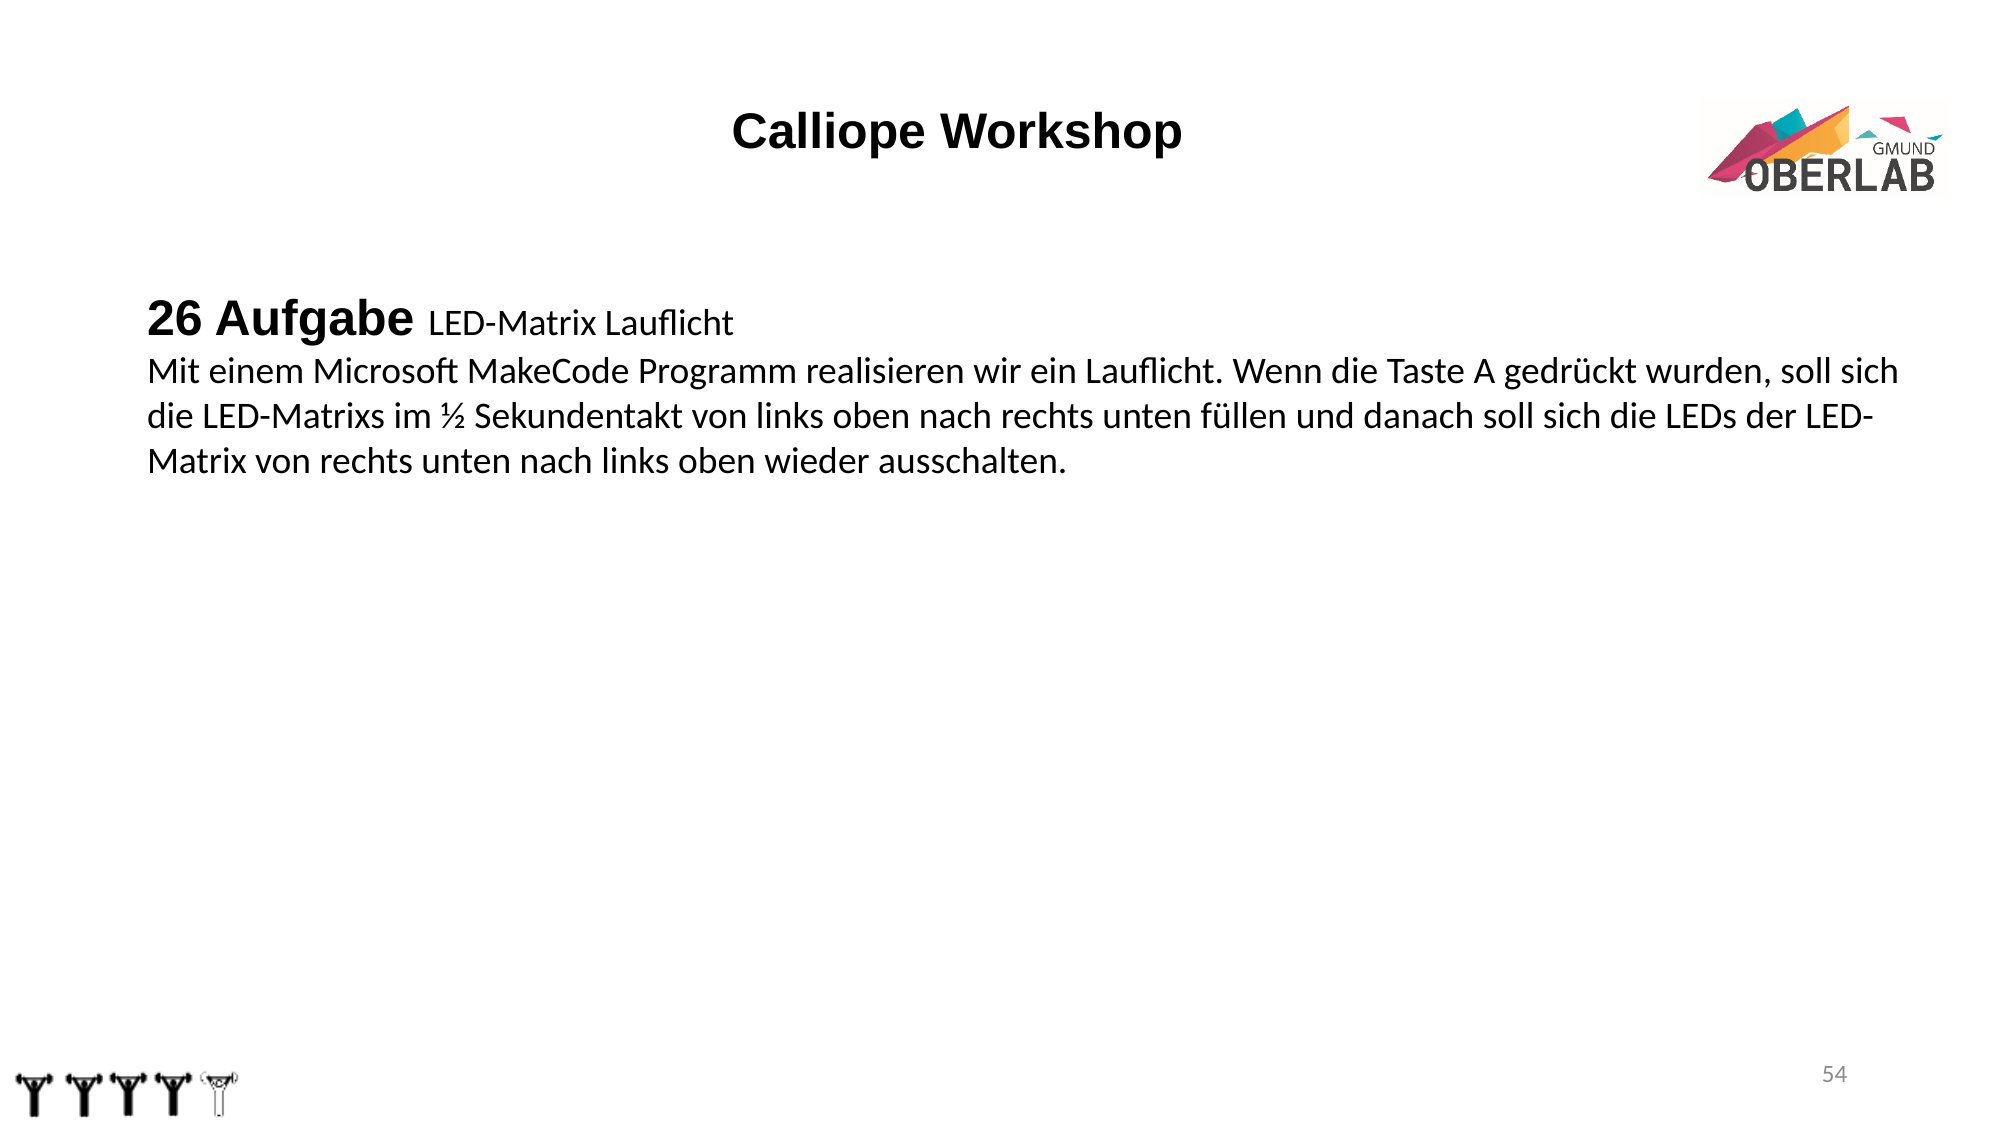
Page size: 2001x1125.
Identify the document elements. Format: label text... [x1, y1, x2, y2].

slide_number 54 [1412, 1042, 1863, 1103]
picture [1700, 98, 1950, 198]
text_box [9, 1064, 243, 1125]
text_box 26 Aufgabe LED-Matrix Lauflicht Mit einem Microsoft MakeCode Programm realisieren wir ein Lauflicht. Wenn die Taste A gedrückt wurden, soll sich die LED-Matrixs im ½ Sekundentakt von links oben nach rechts unten füllen und danach soll sich die LEDs der LED-Matrix von rechts unten nach links oben wieder ausschalten. [132, 248, 1950, 548]
subtitle Calliope Workshop [214, 98, 1715, 231]
